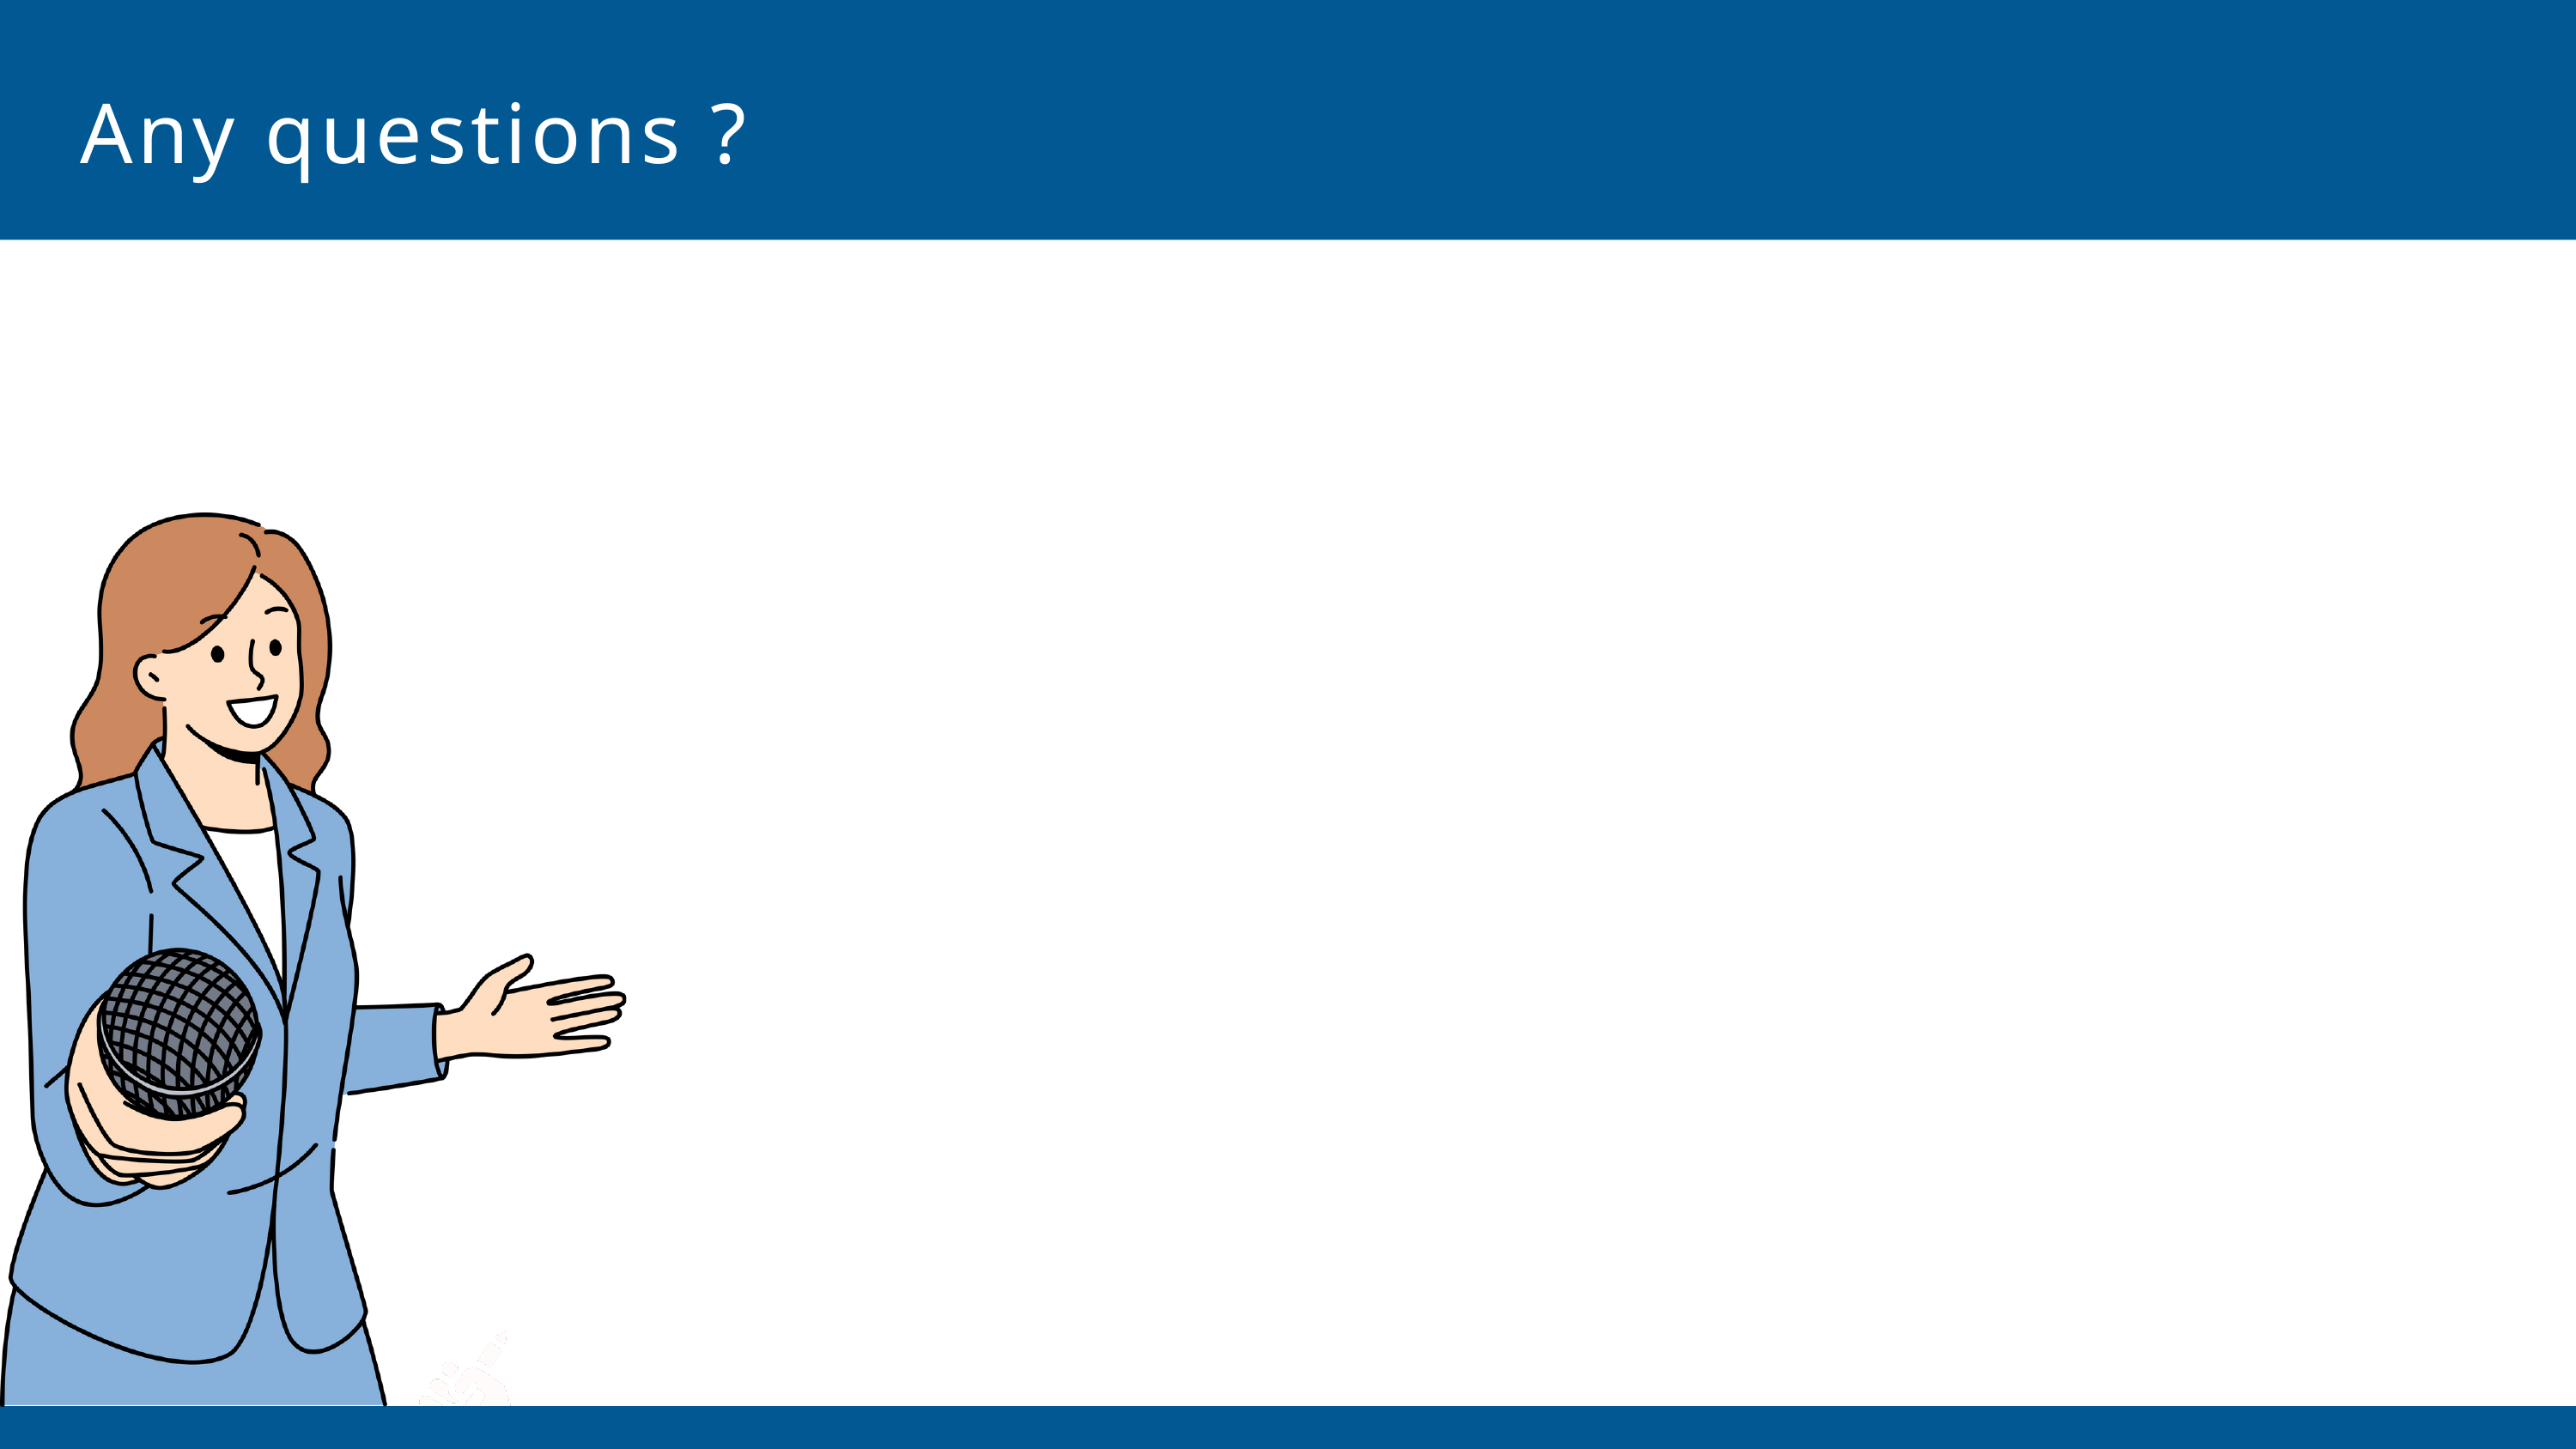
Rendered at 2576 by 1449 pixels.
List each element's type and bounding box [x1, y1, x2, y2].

text_box [0, 512, 627, 1404]
text_box [0, 0, 2576, 240]
text_box [0, 1405, 2576, 1449]
